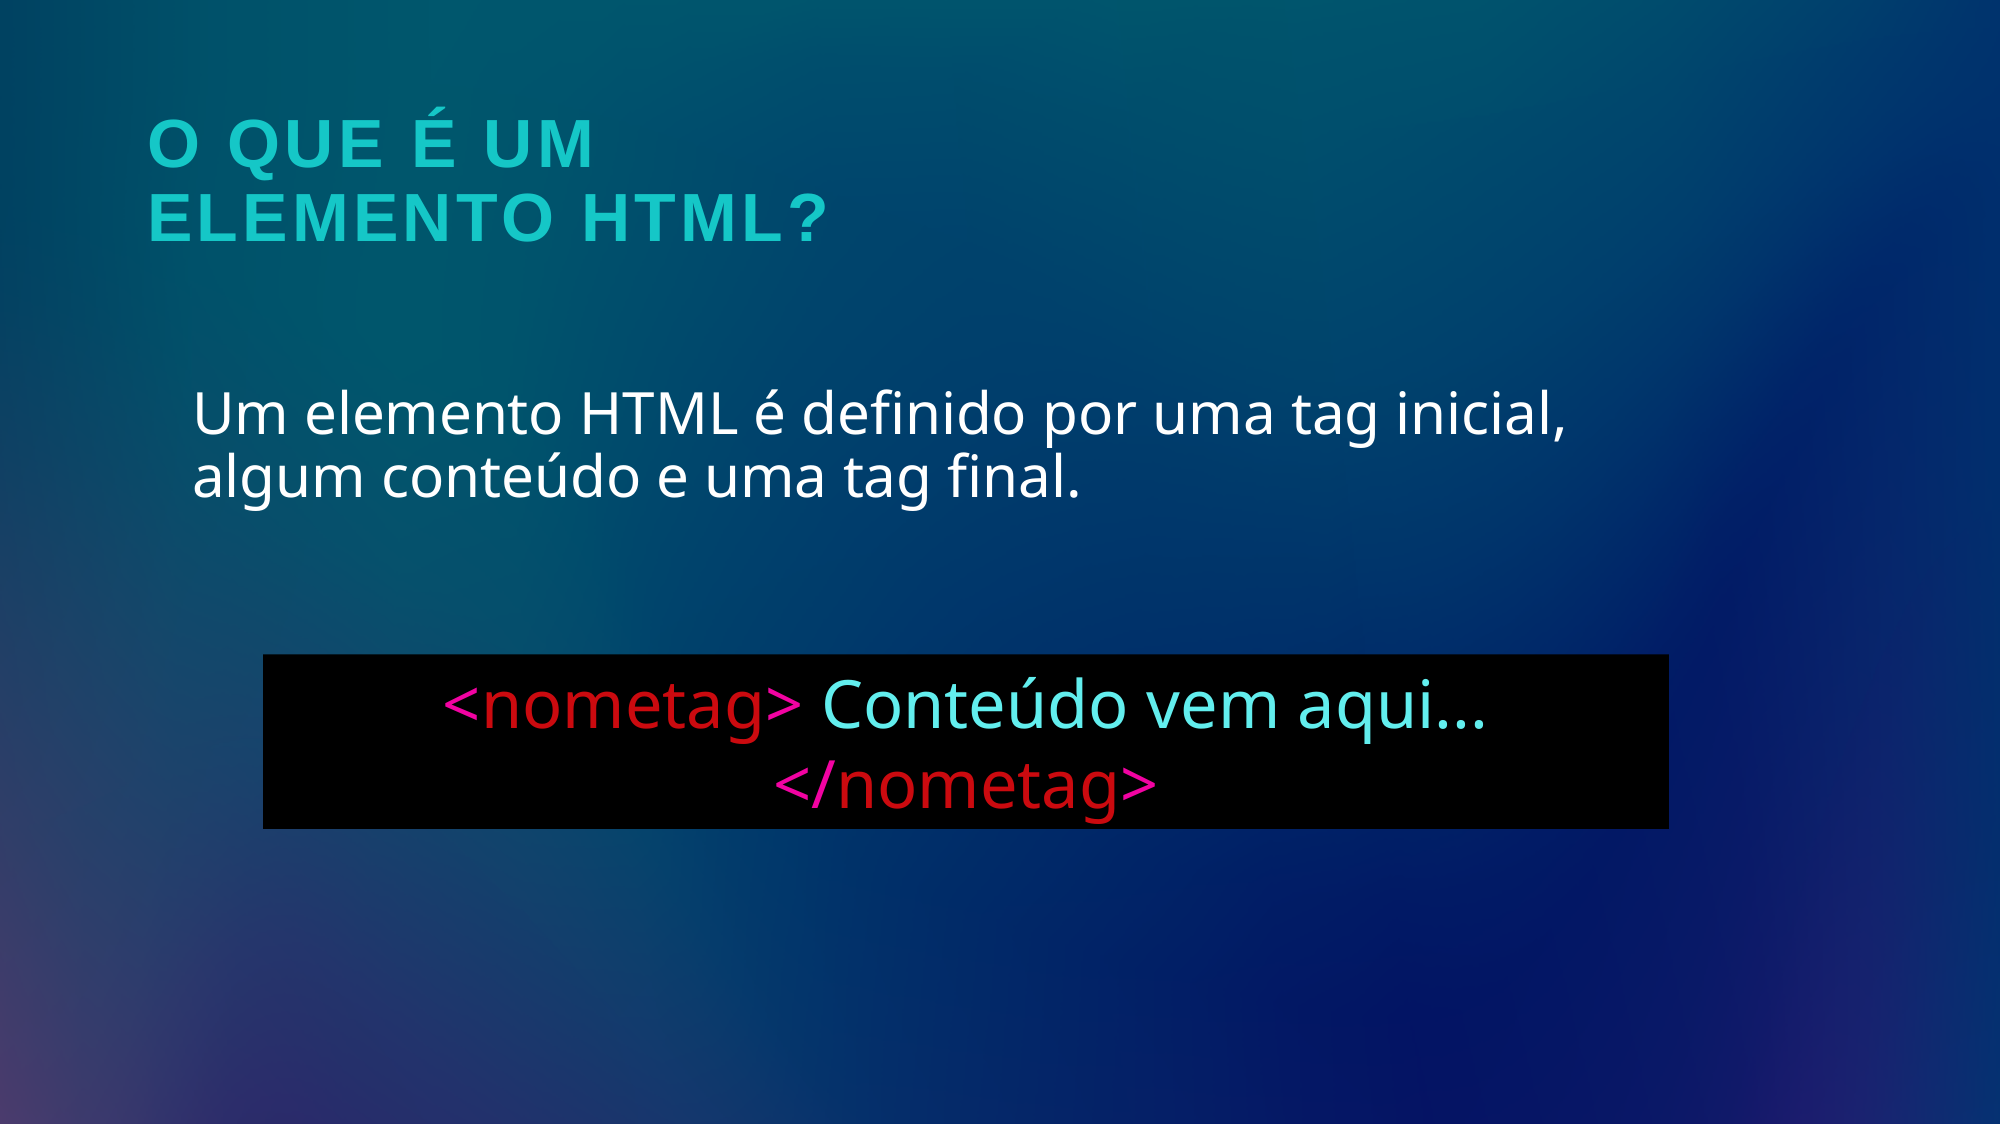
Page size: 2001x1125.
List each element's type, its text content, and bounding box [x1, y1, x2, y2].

picture [0, 0, 2000, 1125]
text_box O que é um elemento HTML? [132, 101, 1028, 265]
text_box Um elemento HTML é definido por uma tag inicial, algum conteúdo e uma tag final. [177, 376, 1669, 565]
text_box <nometag> Conteúdo vem aqui... </nometag> [263, 654, 1669, 829]
